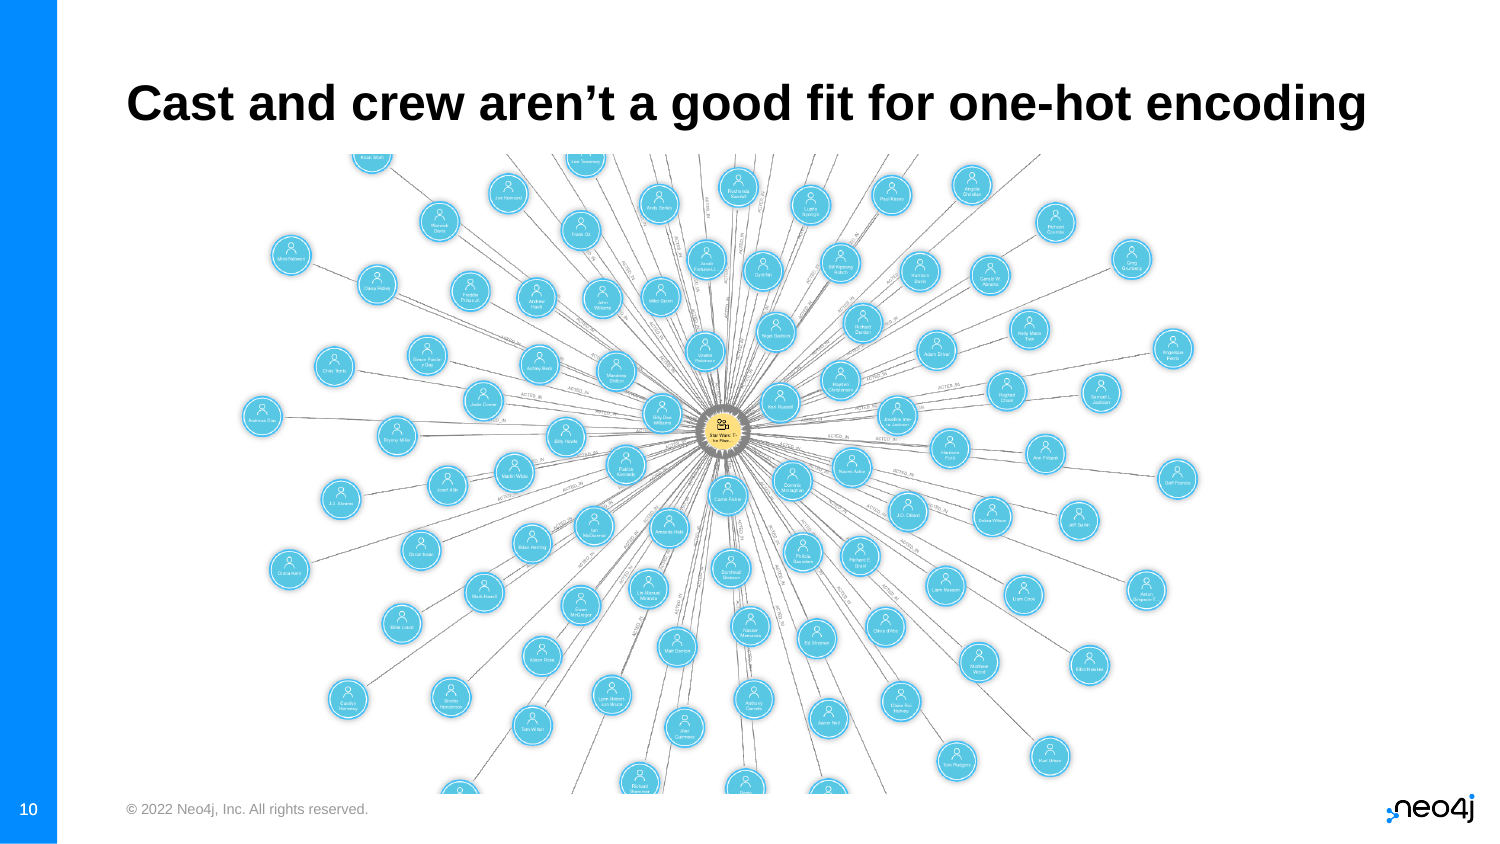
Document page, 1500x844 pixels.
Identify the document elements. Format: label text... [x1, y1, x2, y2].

picture [1385, 791, 1476, 826]
title Cast and crew aren’t a good fit for one-hot encoding [111, 60, 1432, 155]
picture [221, 154, 1321, 794]
slide_number ‹#› [0, 776, 58, 842]
